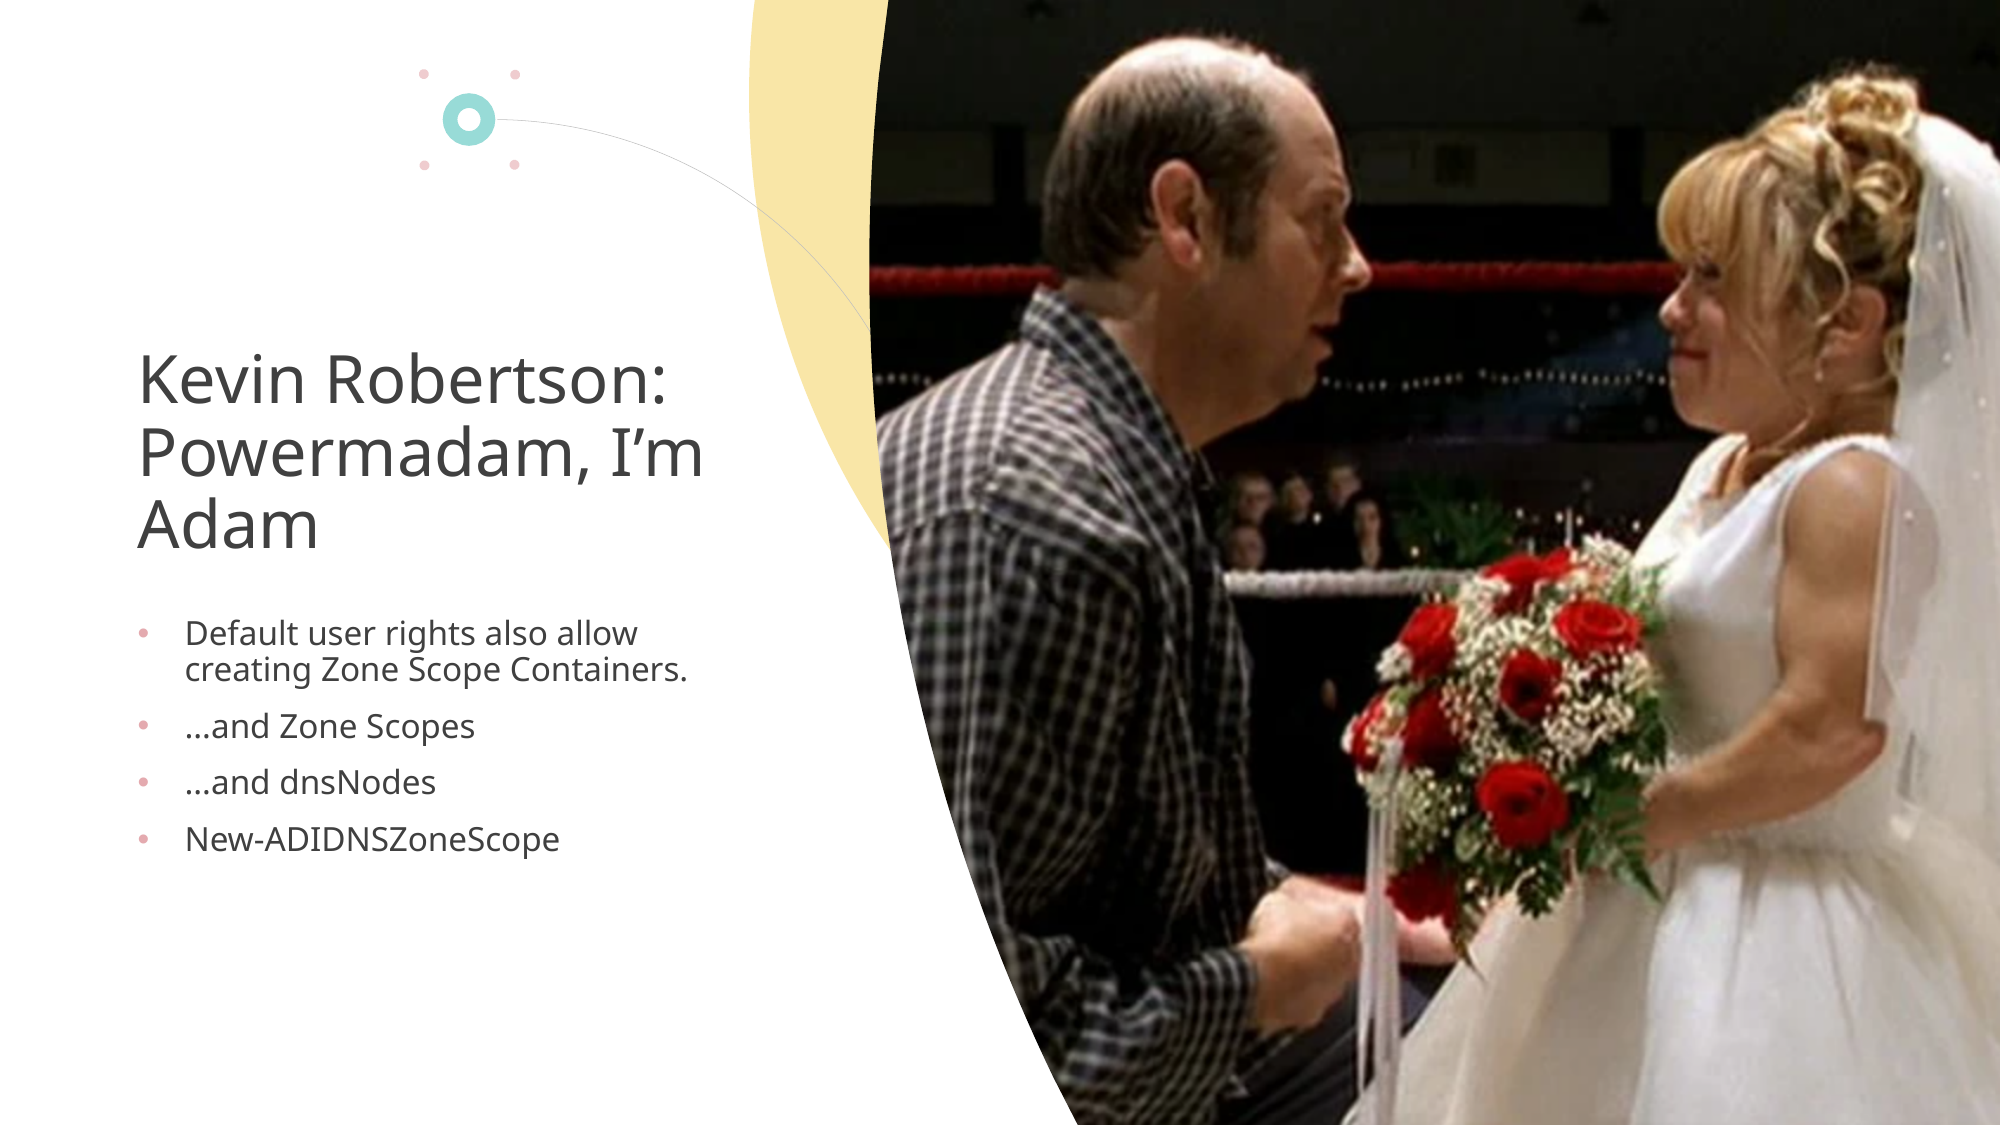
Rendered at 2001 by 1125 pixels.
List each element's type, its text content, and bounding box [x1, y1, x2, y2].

title Kevin Robertson: Powermadam, I’m Adam [137, 75, 783, 563]
picture [869, 0, 2000, 1125]
list Default user rights also allow creating Zone Scope Containers. …and Zone Scopes …and dnsNodes New-ADIDNSZoneScope [137, 609, 783, 963]
